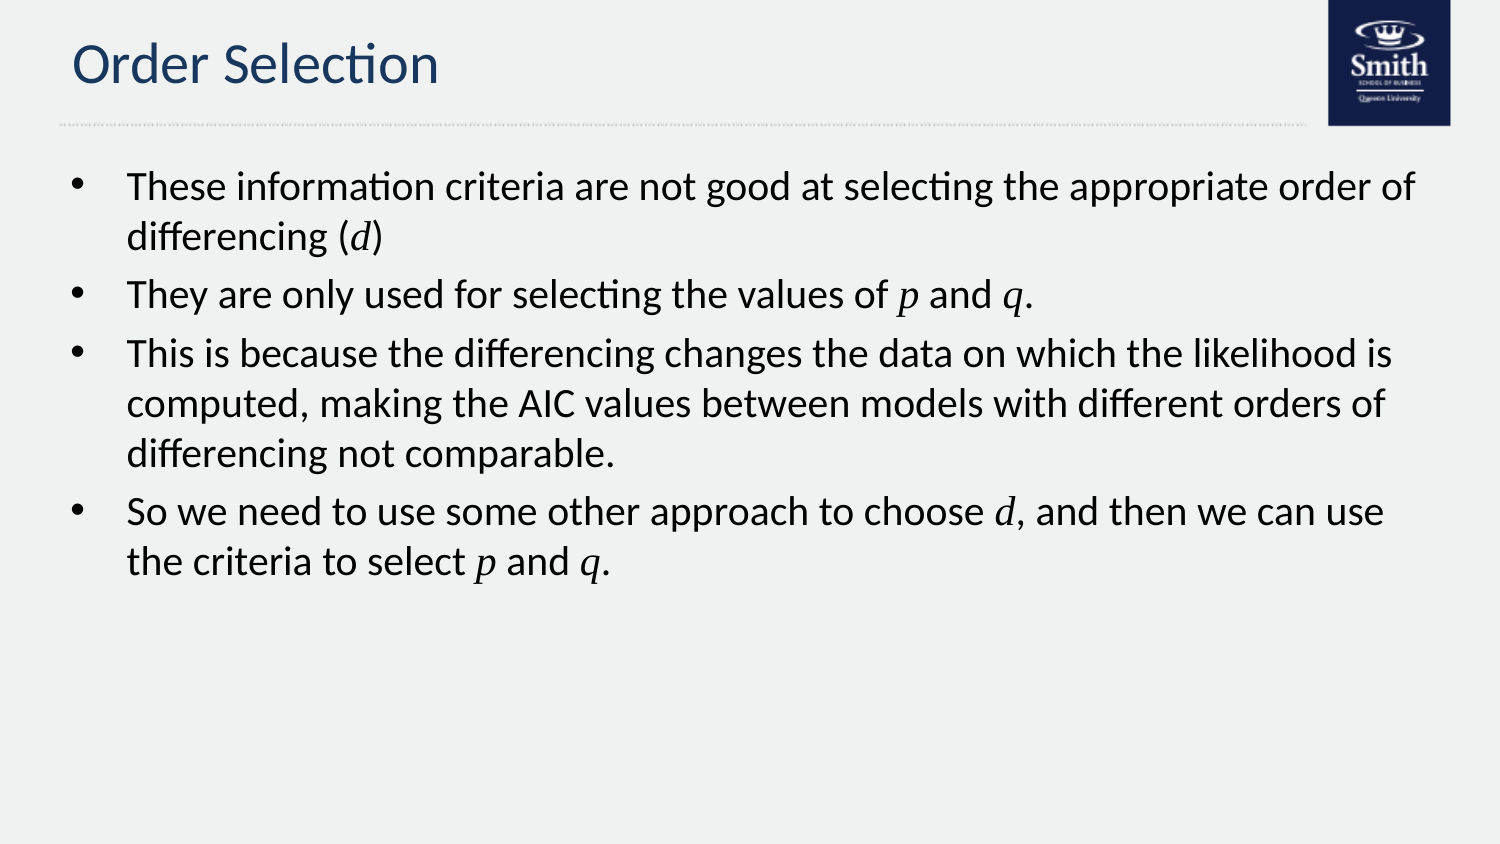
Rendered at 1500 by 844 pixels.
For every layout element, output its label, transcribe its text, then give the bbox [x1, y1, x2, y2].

title Order Selection [57, 7, 1288, 114]
list These information criteria are not good at selecting the appropriate order of differencing (d) They are only used for selecting the values of p and q. This is because the differencing changes the data on which the likelihood is computed, making the AIC values between models with different orders of differencing not comparable. So we need to use some other approach to choose d, and then we can use the criteria to select p and q. [55, 151, 1445, 781]
